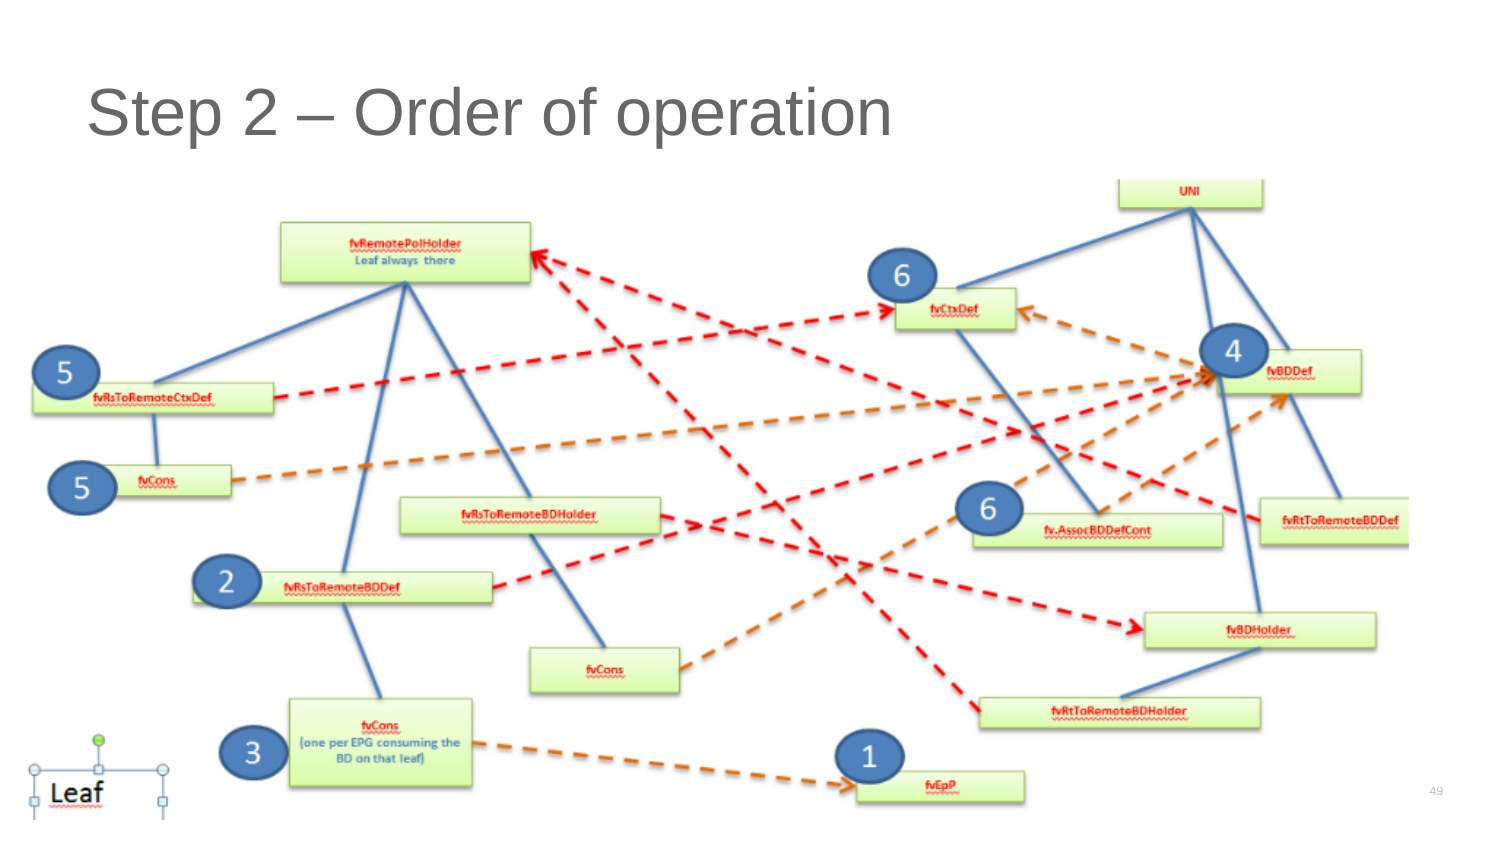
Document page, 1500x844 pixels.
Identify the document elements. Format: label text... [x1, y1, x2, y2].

picture [0, 162, 1419, 820]
title Step 2 – Order of operation [71, 55, 1441, 176]
